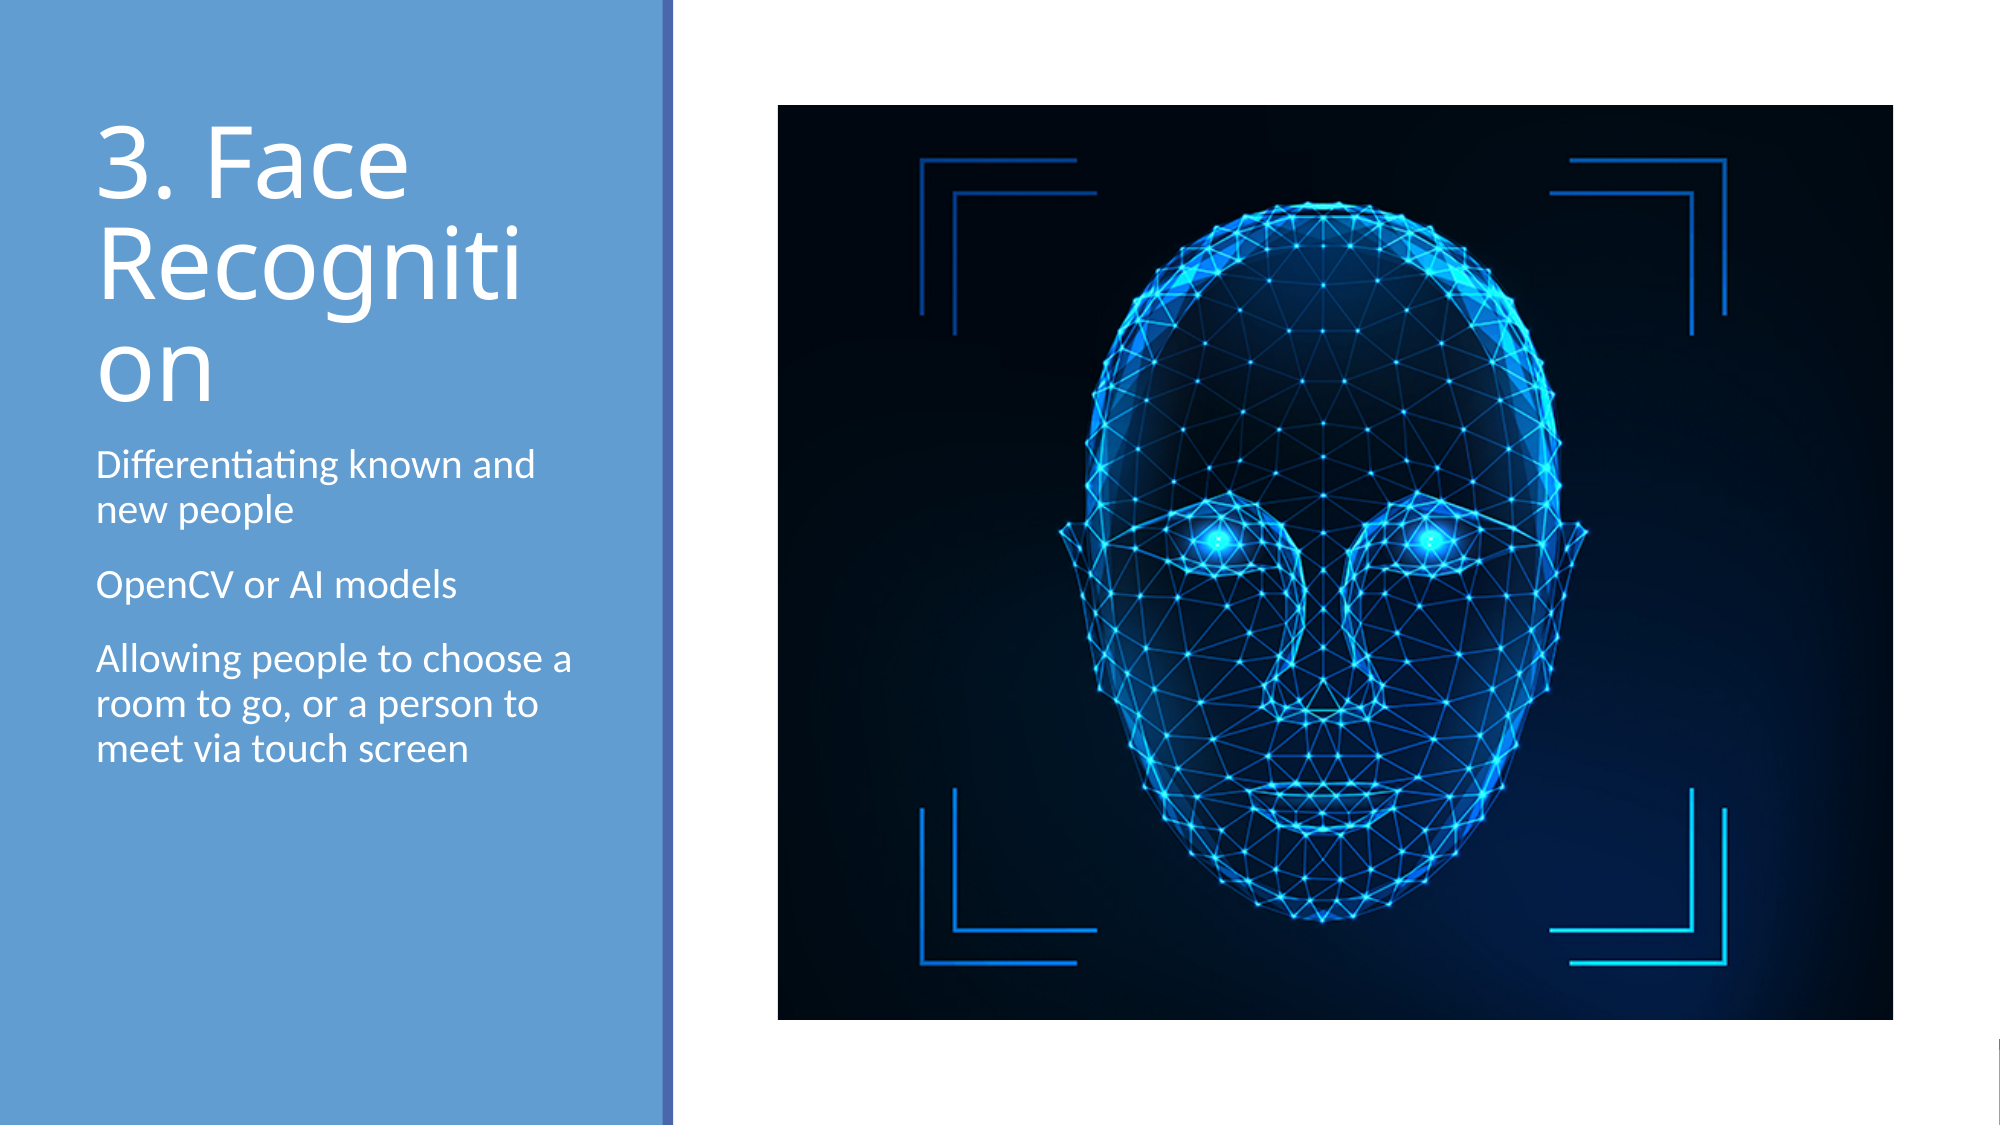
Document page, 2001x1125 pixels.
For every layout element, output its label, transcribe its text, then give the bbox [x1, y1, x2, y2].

list Differentiating known and new people OpenCV or AI models Allowing people to choose a room to go, or a person to meet via touch screen [80, 435, 587, 983]
title 3. Face Recognition [80, 84, 587, 430]
text_box [674, 0, 2000, 1125]
picture [777, 104, 1894, 1021]
text_box [0, 0, 661, 1125]
text_box [661, 0, 674, 1125]
